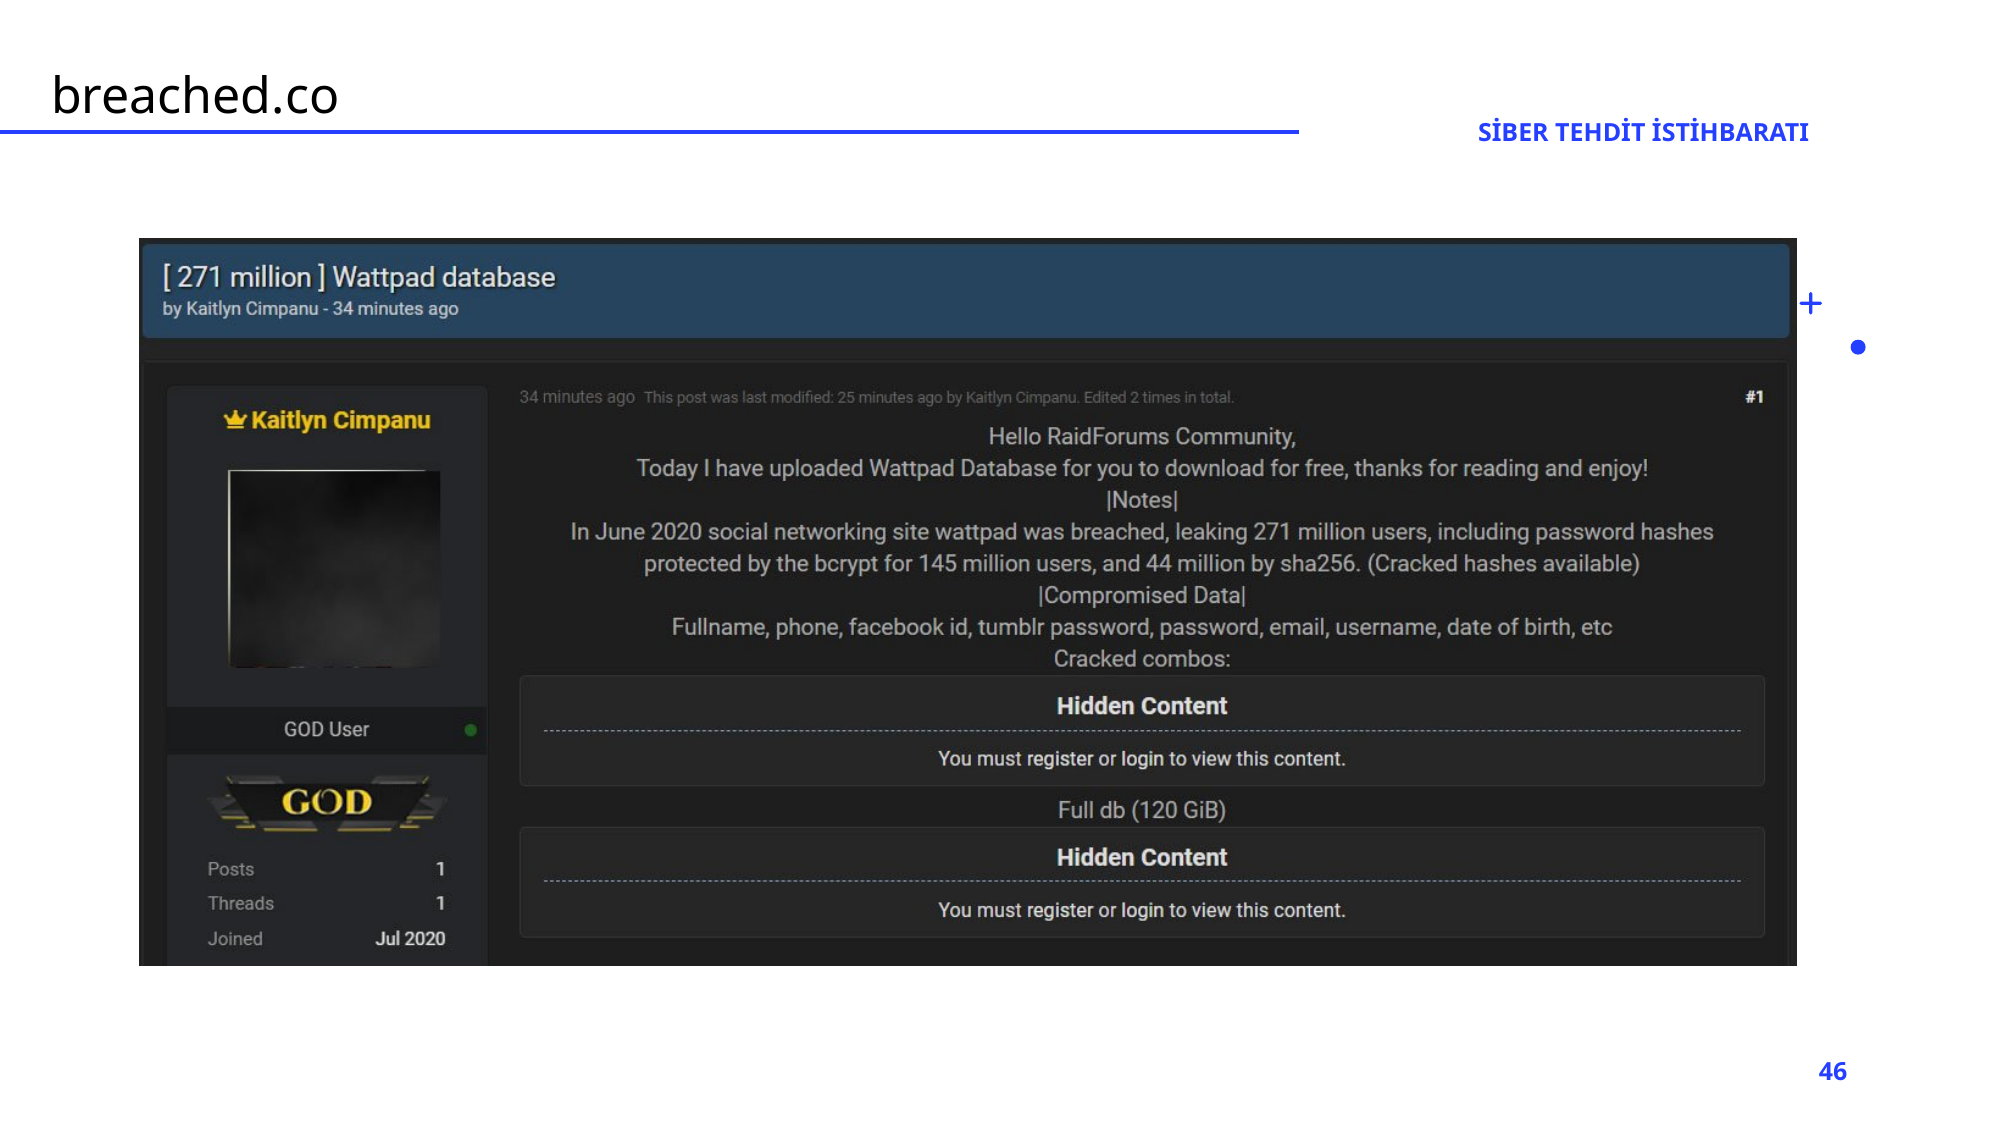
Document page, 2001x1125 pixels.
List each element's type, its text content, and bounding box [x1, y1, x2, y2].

text_box breached.co [36, 56, 443, 132]
footer SİBER TEHDİT İSTİHBARATI [1306, 101, 1982, 162]
picture [139, 238, 1798, 966]
slide_number 46 [1412, 1042, 1863, 1103]
